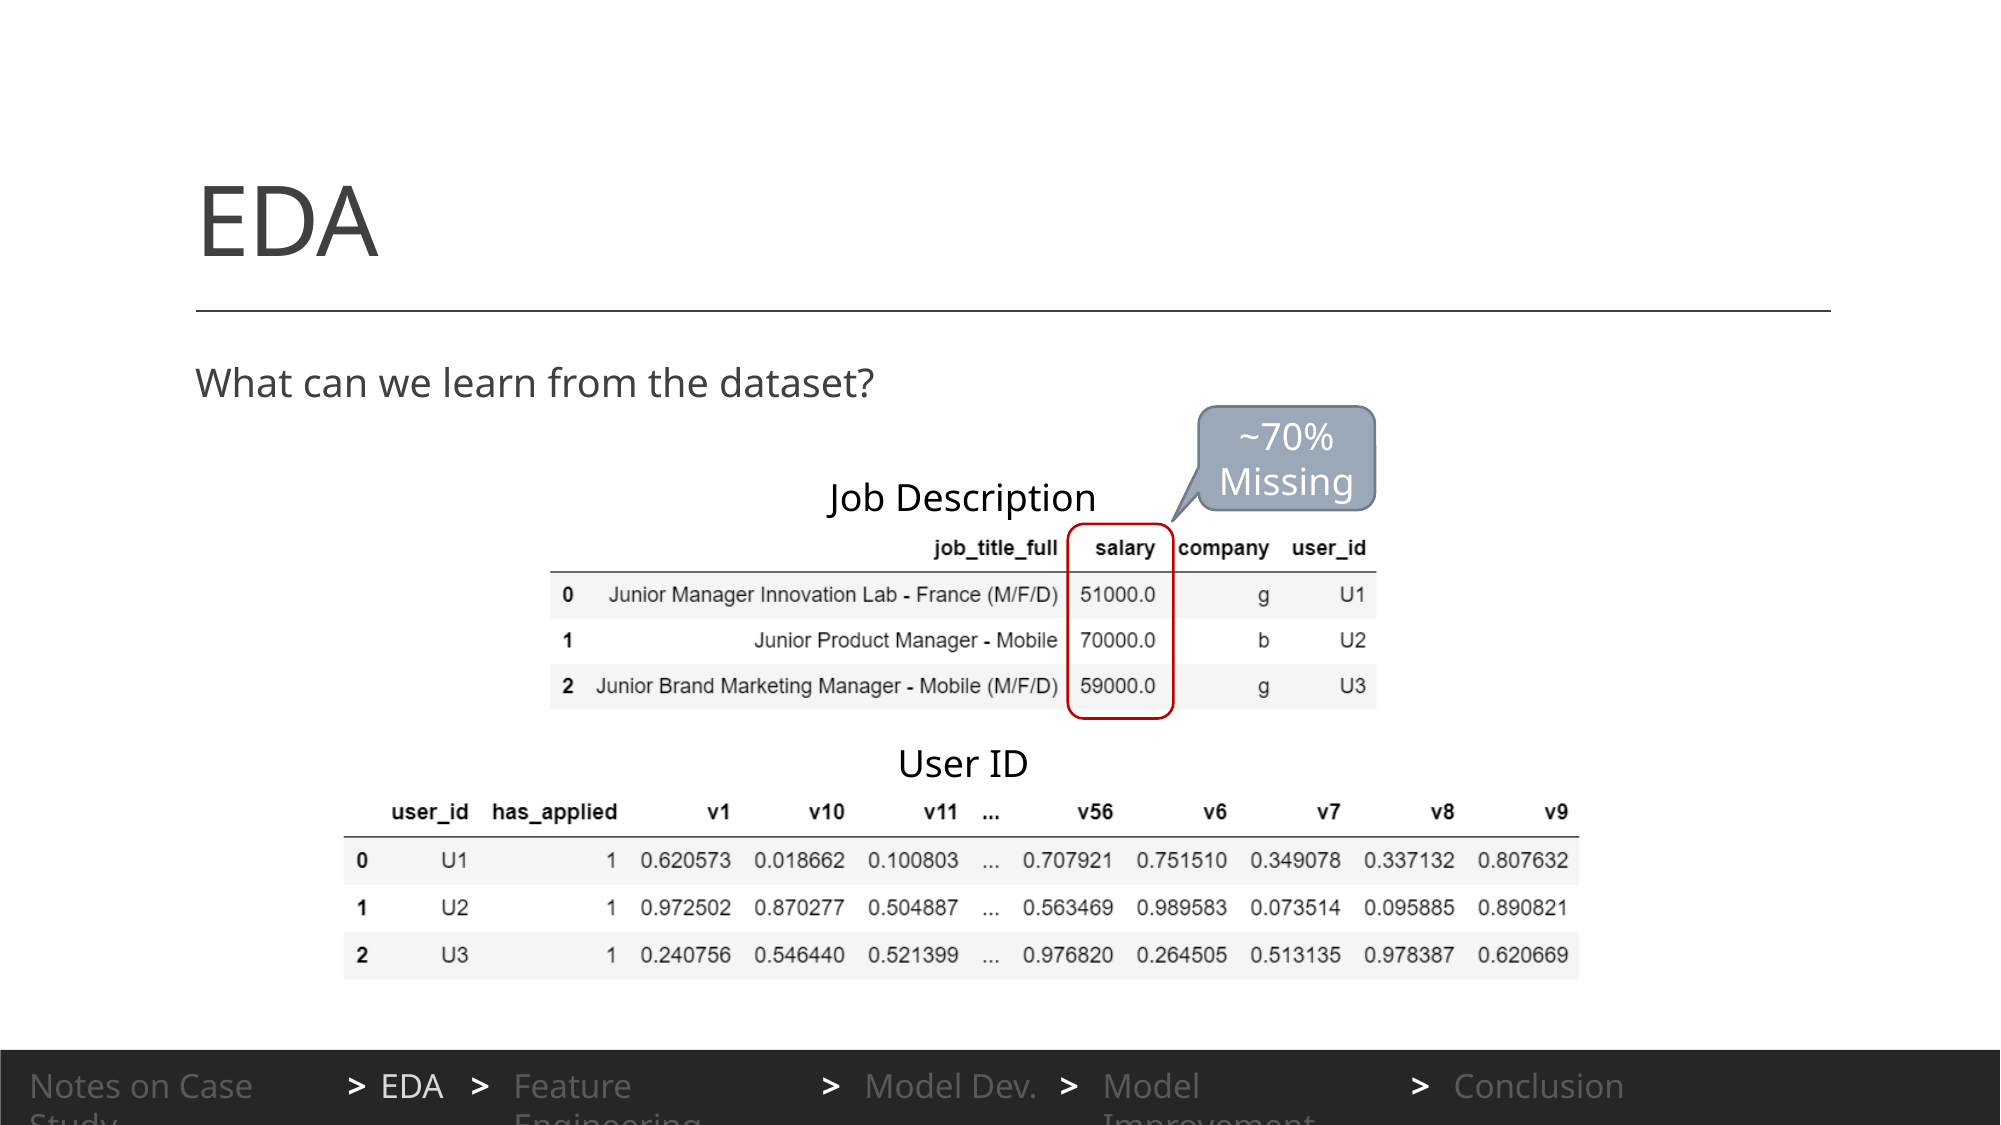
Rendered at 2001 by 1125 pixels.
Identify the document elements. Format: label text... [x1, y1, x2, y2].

text_box > [1396, 1057, 1442, 1113]
text_box Model Dev. [853, 1057, 1045, 1113]
title EDA [180, 47, 1830, 285]
text_box Model Improvement [1087, 1057, 1419, 1125]
text_box Job Description [814, 466, 1113, 524]
list What can we learn from the dataset? [180, 345, 1830, 963]
text_box > [1045, 1057, 1091, 1113]
text_box EDA [378, 1057, 456, 1113]
text_box Conclusion [1442, 1057, 1648, 1113]
text_box > [456, 1057, 501, 1113]
text_box Feature Engineering [498, 1057, 830, 1125]
text_box User ID [882, 732, 1045, 786]
text_box Notes on Case Study [14, 1057, 346, 1125]
text_box > [333, 1057, 378, 1113]
picture [332, 789, 1595, 988]
picture [540, 527, 1387, 719]
text_box > [807, 1057, 853, 1113]
text_box ~70% Missing [1171, 405, 1377, 523]
